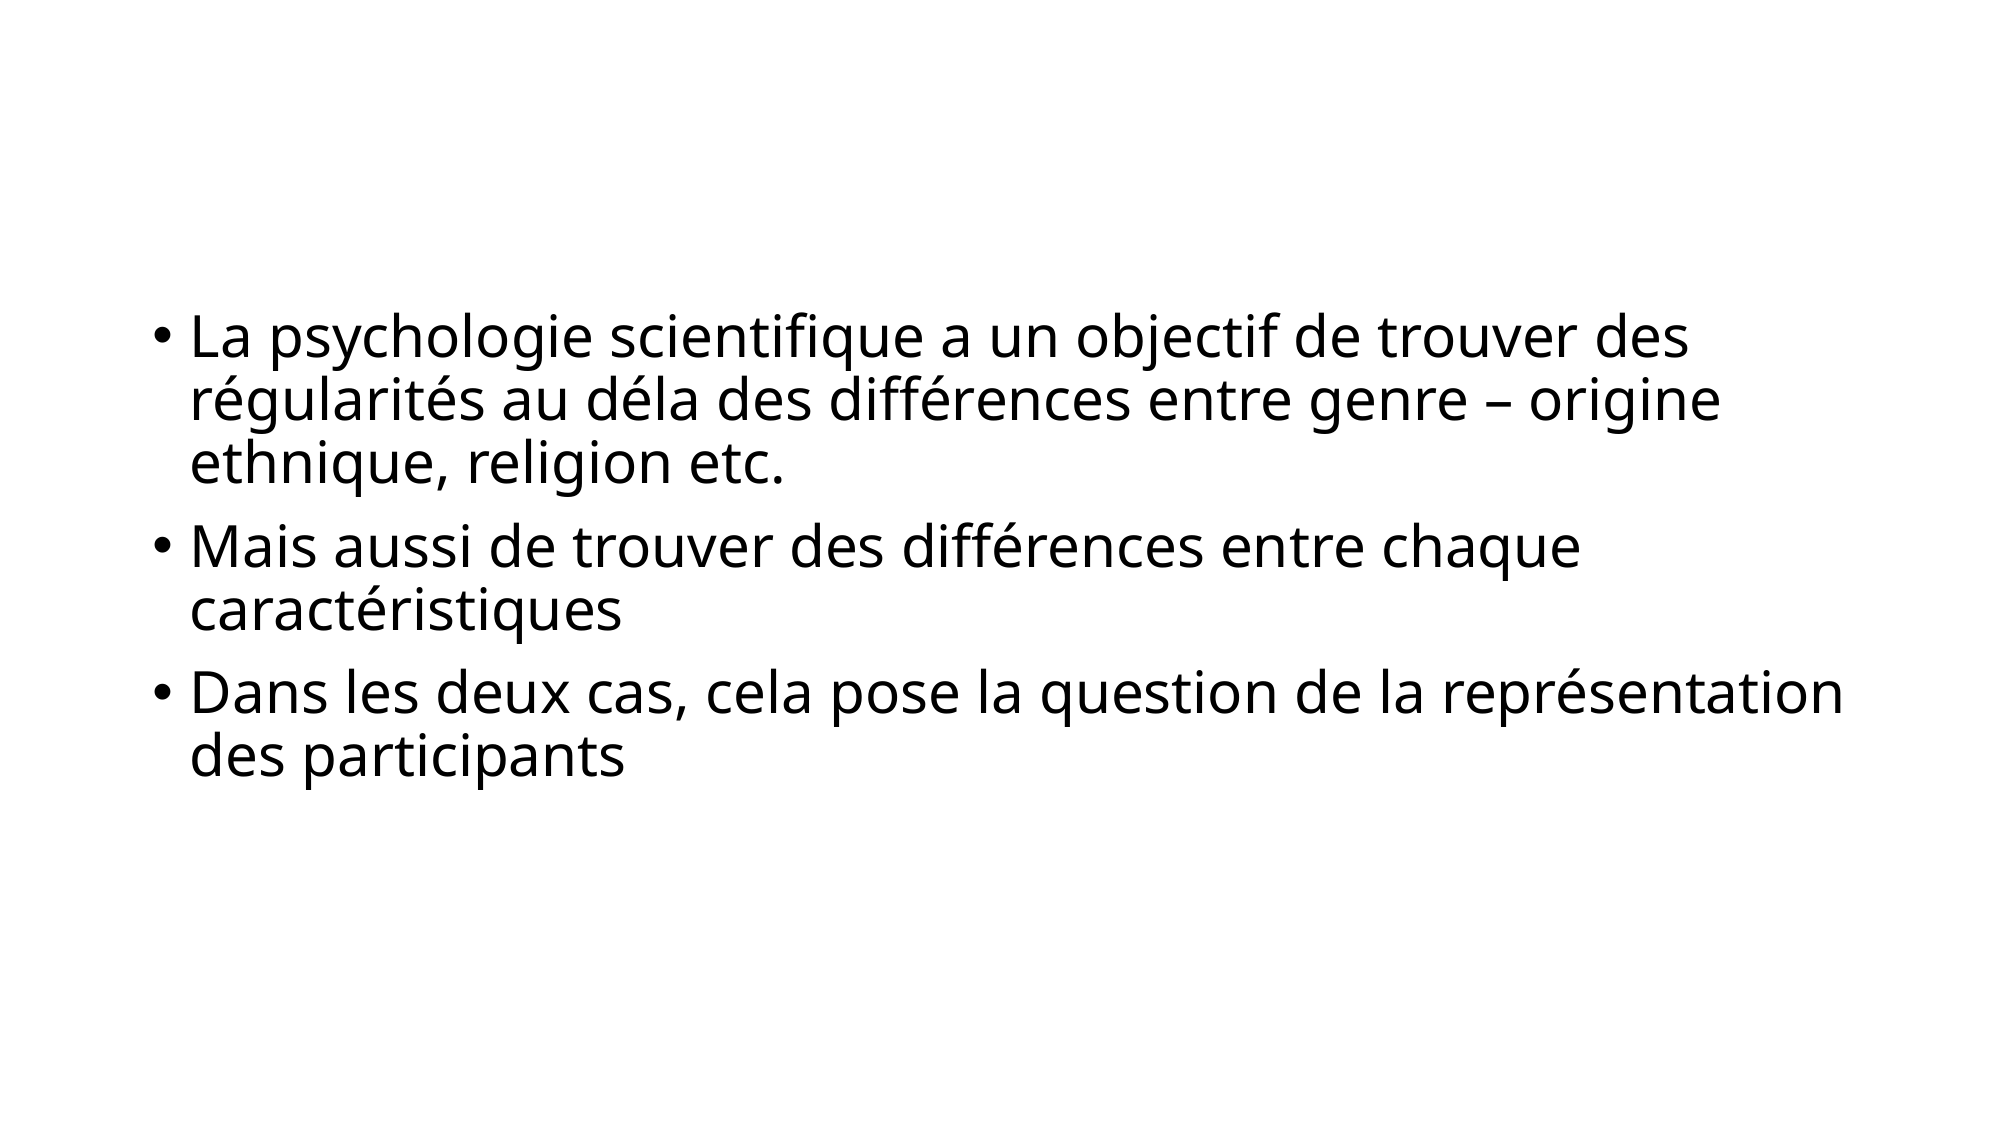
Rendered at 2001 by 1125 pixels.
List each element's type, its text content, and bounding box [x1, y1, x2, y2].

list La psychologie scientifique a un objectif de trouver des régularités au déla des différences entre genre – origine ethnique, religion etc. Mais aussi de trouver des différences entre chaque caractéristiques Dans les deux cas, cela pose la question de la représentation des participants [137, 299, 1863, 1014]
